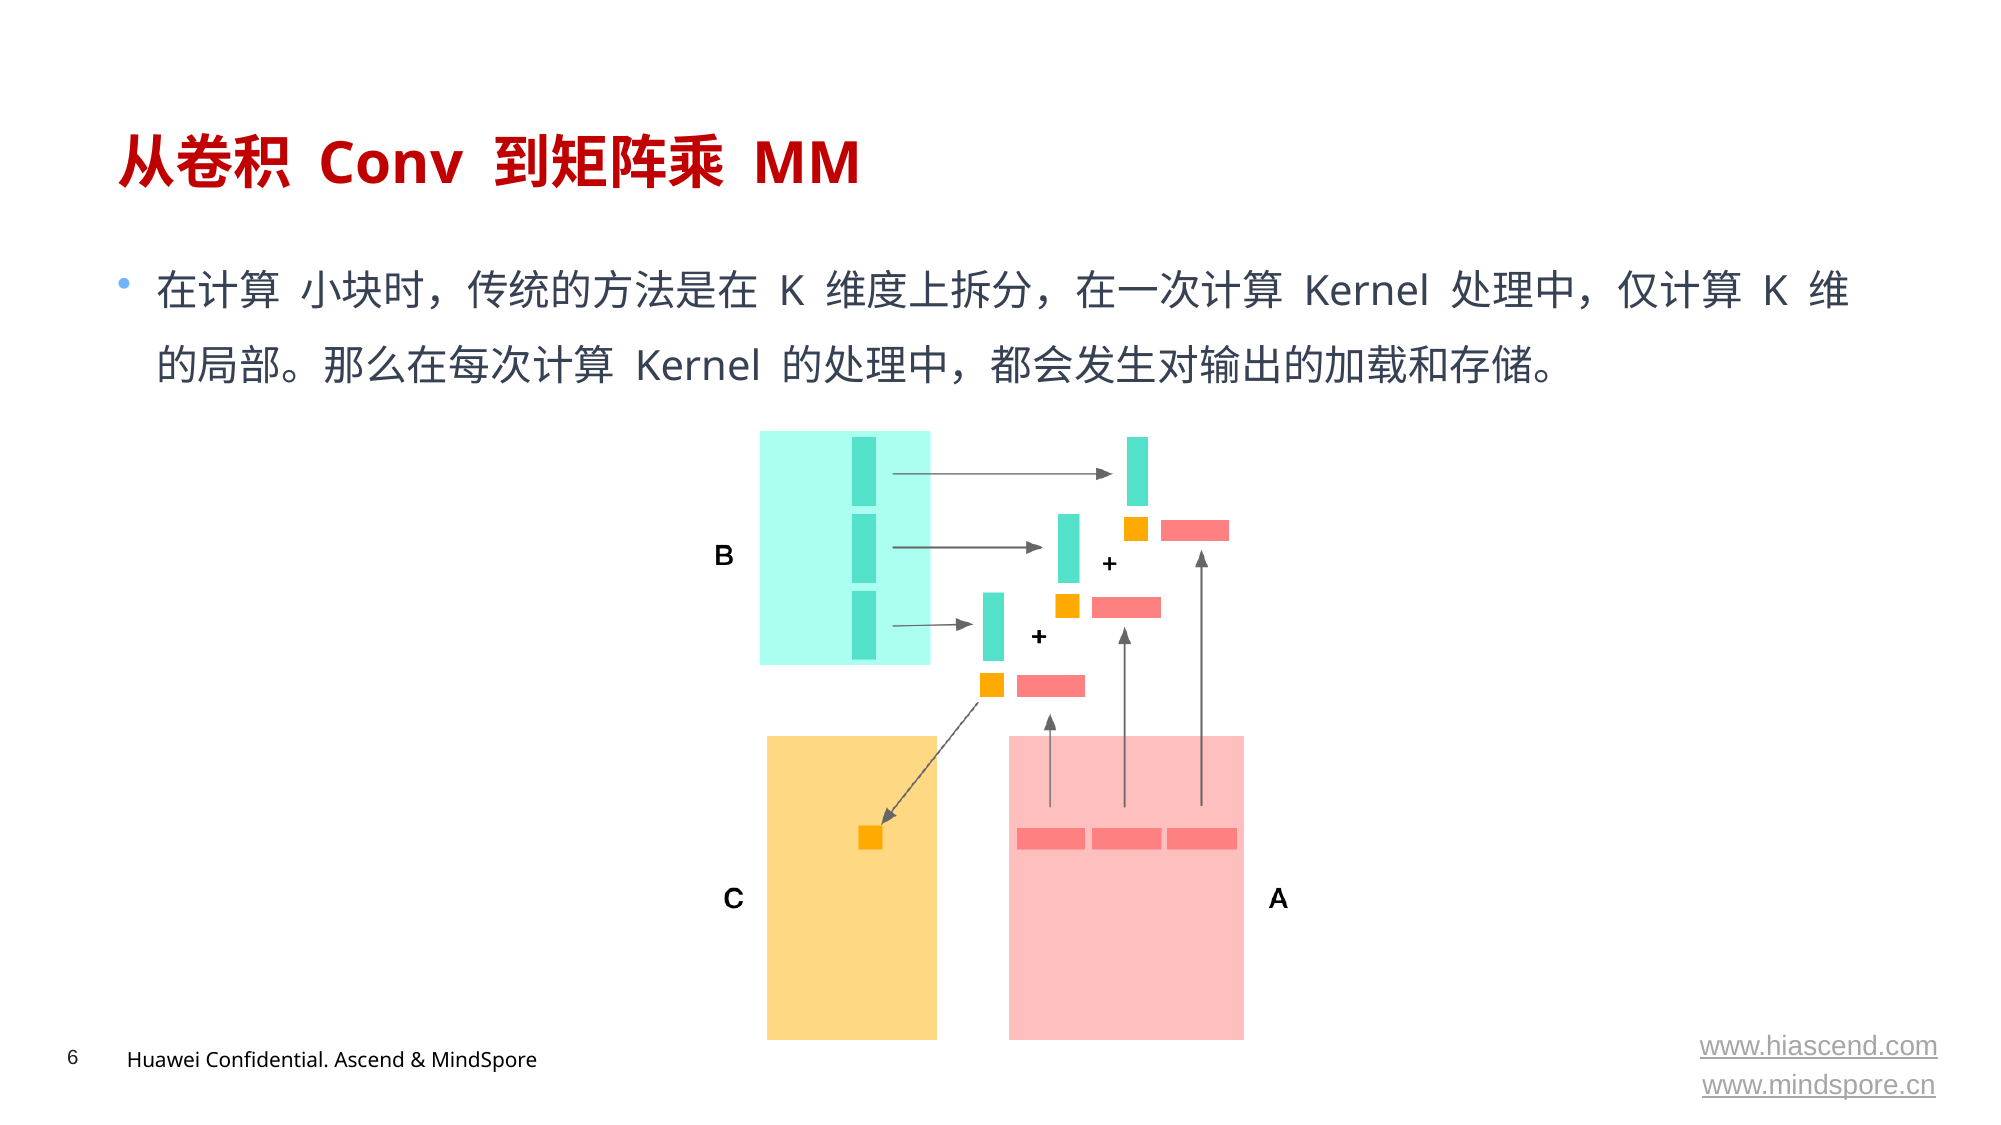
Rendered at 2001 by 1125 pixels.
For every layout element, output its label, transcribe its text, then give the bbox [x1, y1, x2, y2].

picture [705, 415, 1296, 1040]
title 从卷积 Conv 到矩阵乘 MM [102, 111, 1901, 209]
